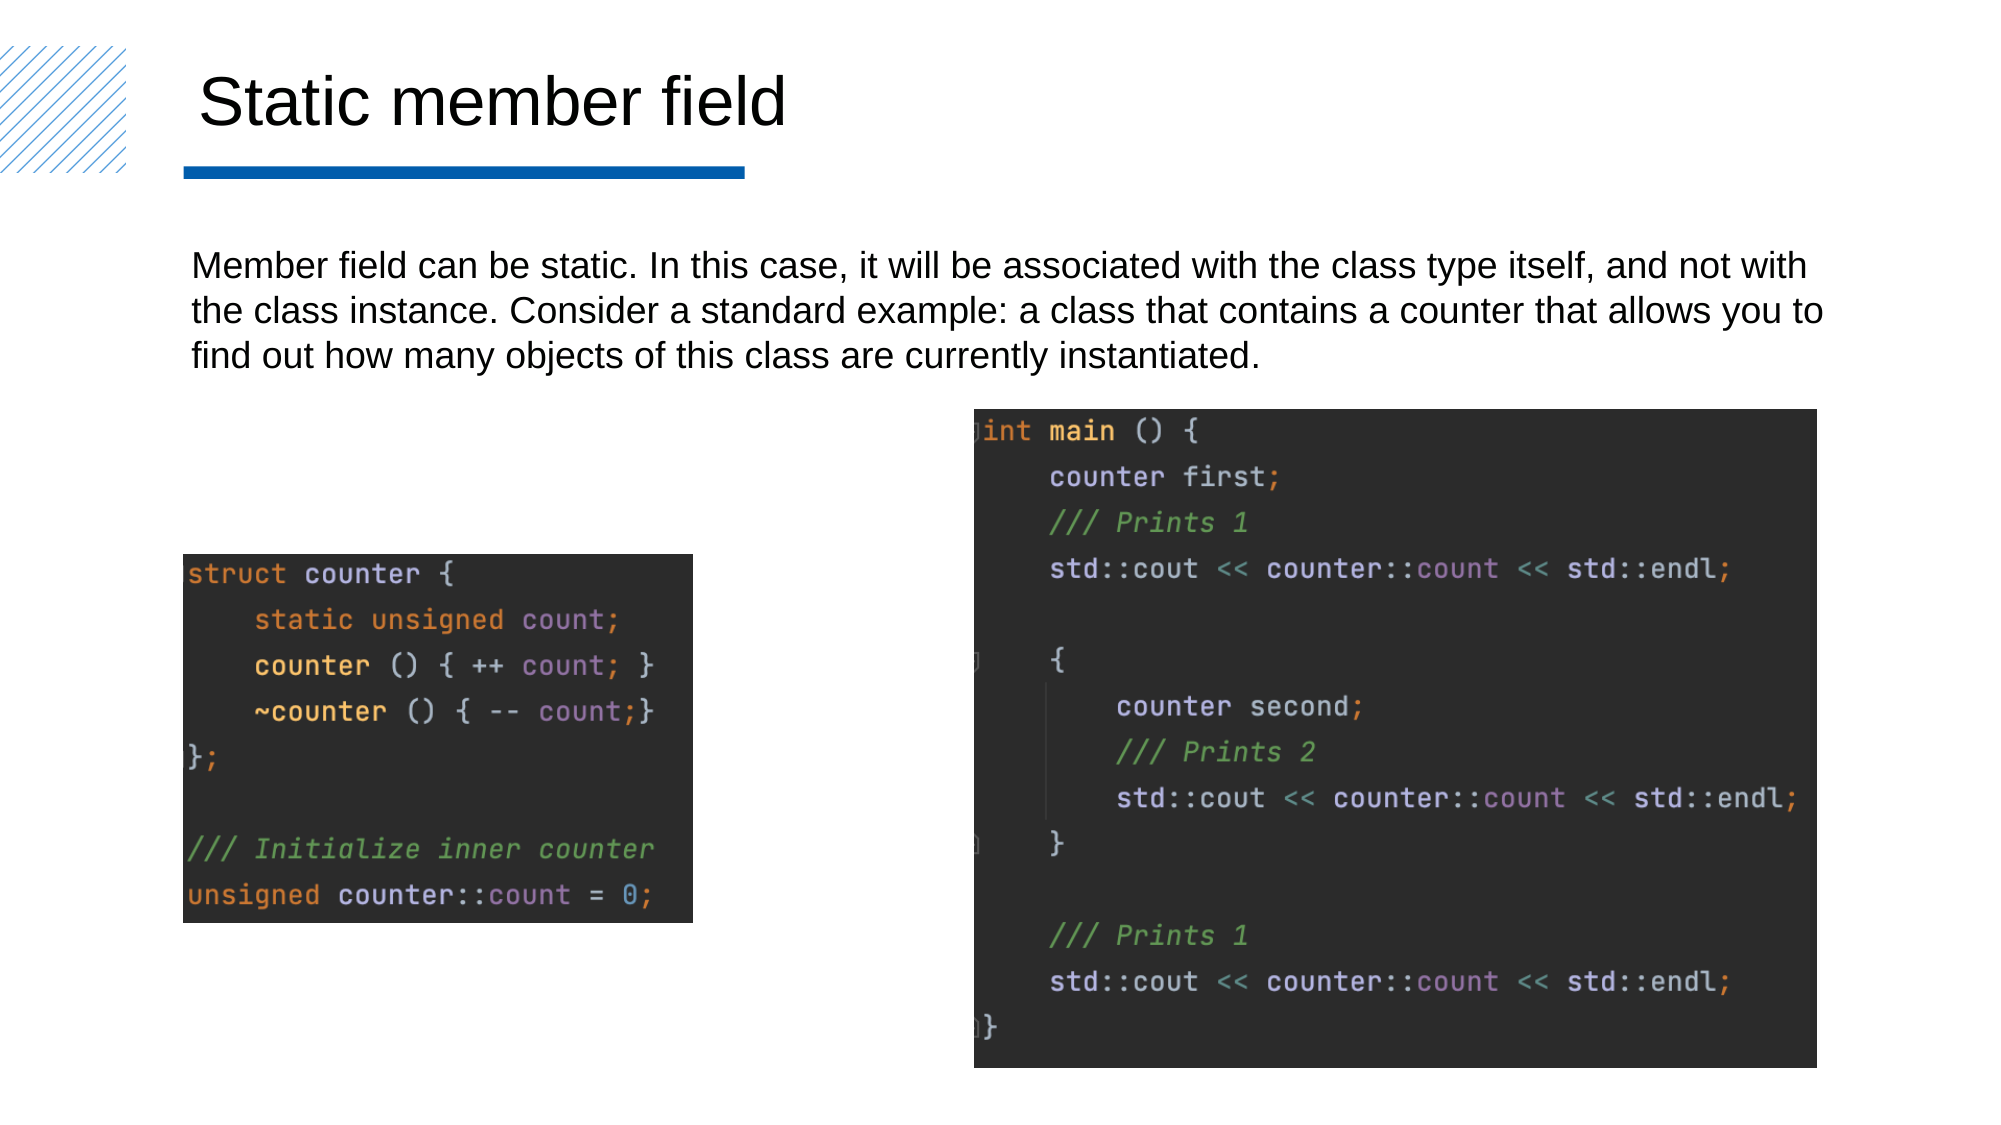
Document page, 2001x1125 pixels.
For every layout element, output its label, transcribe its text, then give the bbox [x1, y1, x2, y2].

list Static member field [183, 58, 1780, 149]
picture [0, 46, 126, 173]
text_box Member field can be static. In this case, it will be associated with the class type itself, and not with the class instance. Consider a standard example: a class that contains a counter that allows you to find out how many objects of this class are currently instantiated. [183, 233, 1877, 383]
picture [183, 553, 693, 924]
picture [974, 409, 1817, 1068]
